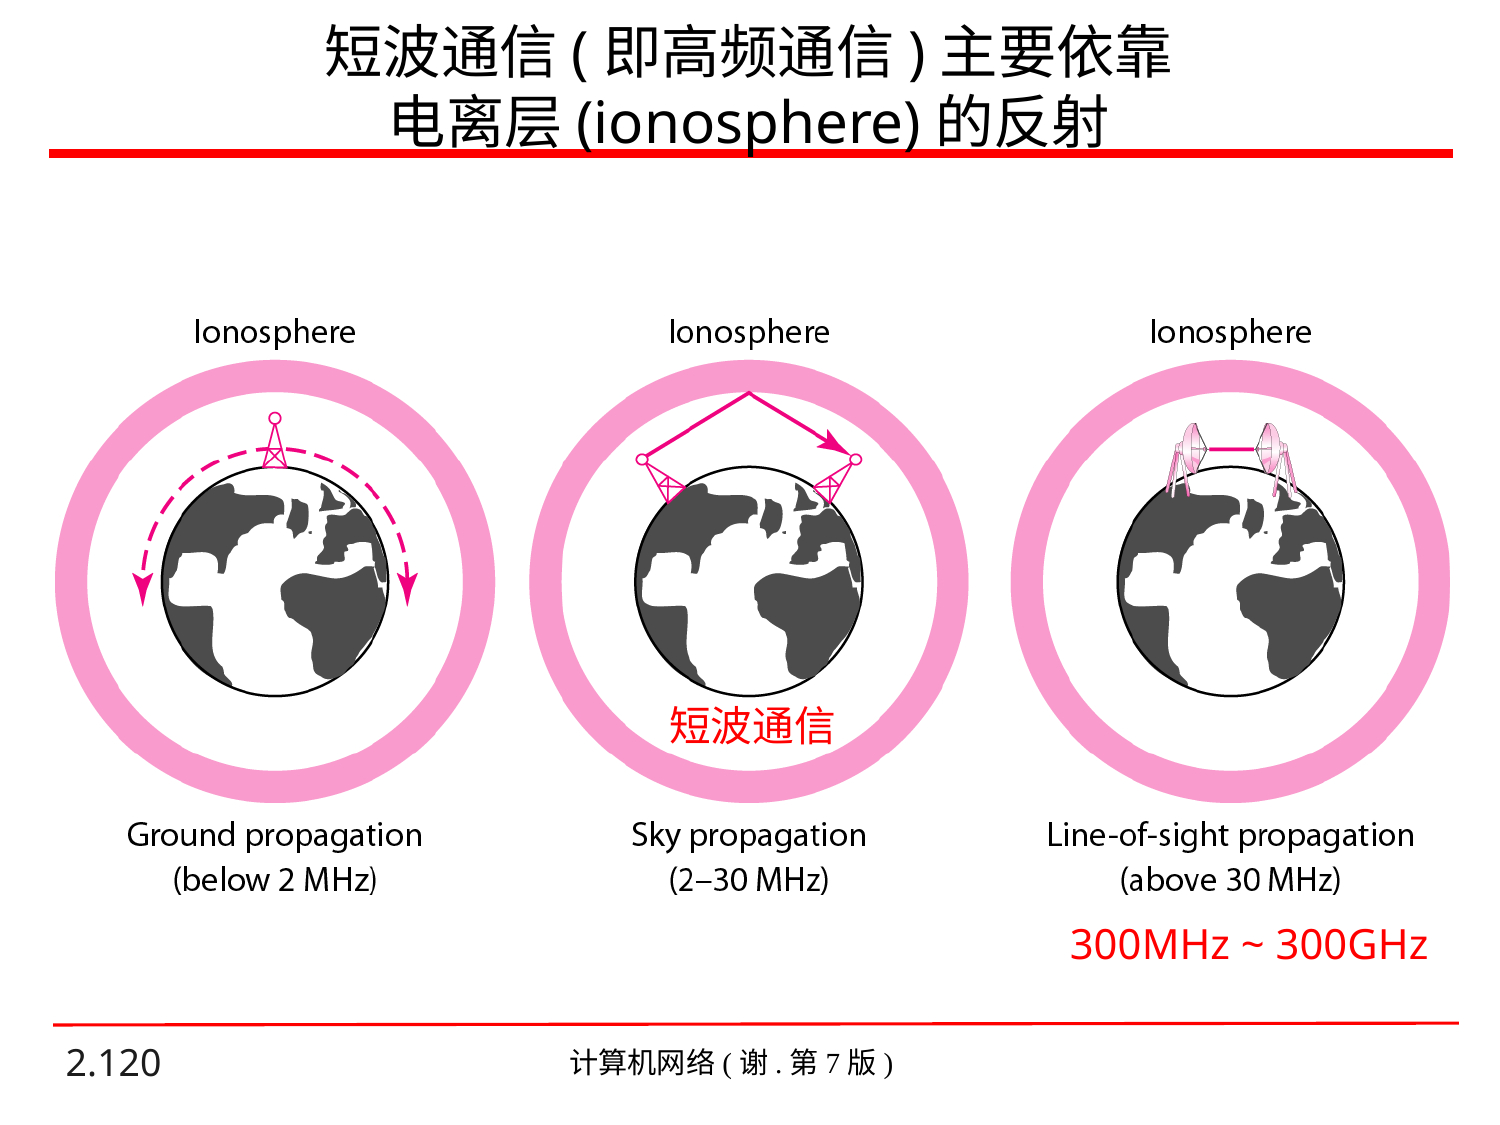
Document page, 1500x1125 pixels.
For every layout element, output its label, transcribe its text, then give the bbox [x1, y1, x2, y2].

picture [55, 314, 1451, 901]
title 短波通信(即高频通信)主要依靠 电离层(ionosphere)的反射 [58, 33, 1440, 137]
text_box 300MHz ~ 300GHz [1055, 910, 1444, 976]
